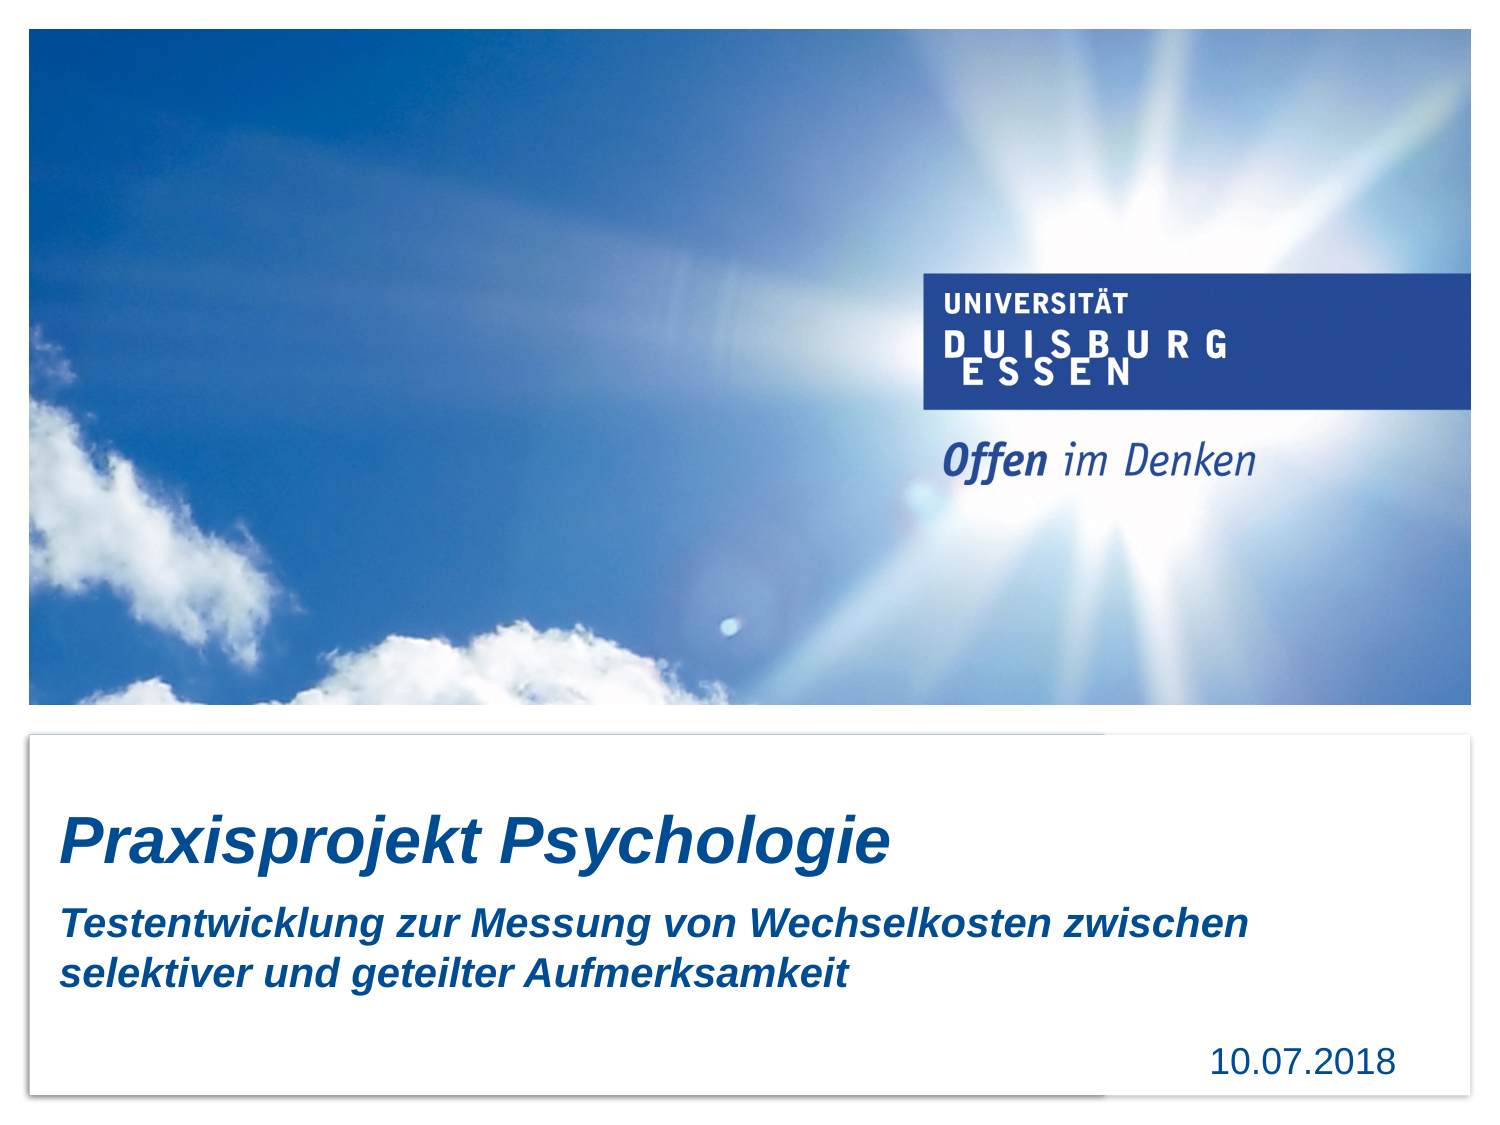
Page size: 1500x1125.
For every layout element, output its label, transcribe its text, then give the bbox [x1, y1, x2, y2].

picture [29, 29, 1471, 705]
list Praxisprojekt Psychologie Testentwicklung zur Messung von Wechselkosten zwischen selektiver und geteilter Aufmerksamkeit [58, 796, 1443, 1005]
text_box [29, 734, 1471, 1096]
list 10.07.2018 [1209, 1036, 1471, 1097]
